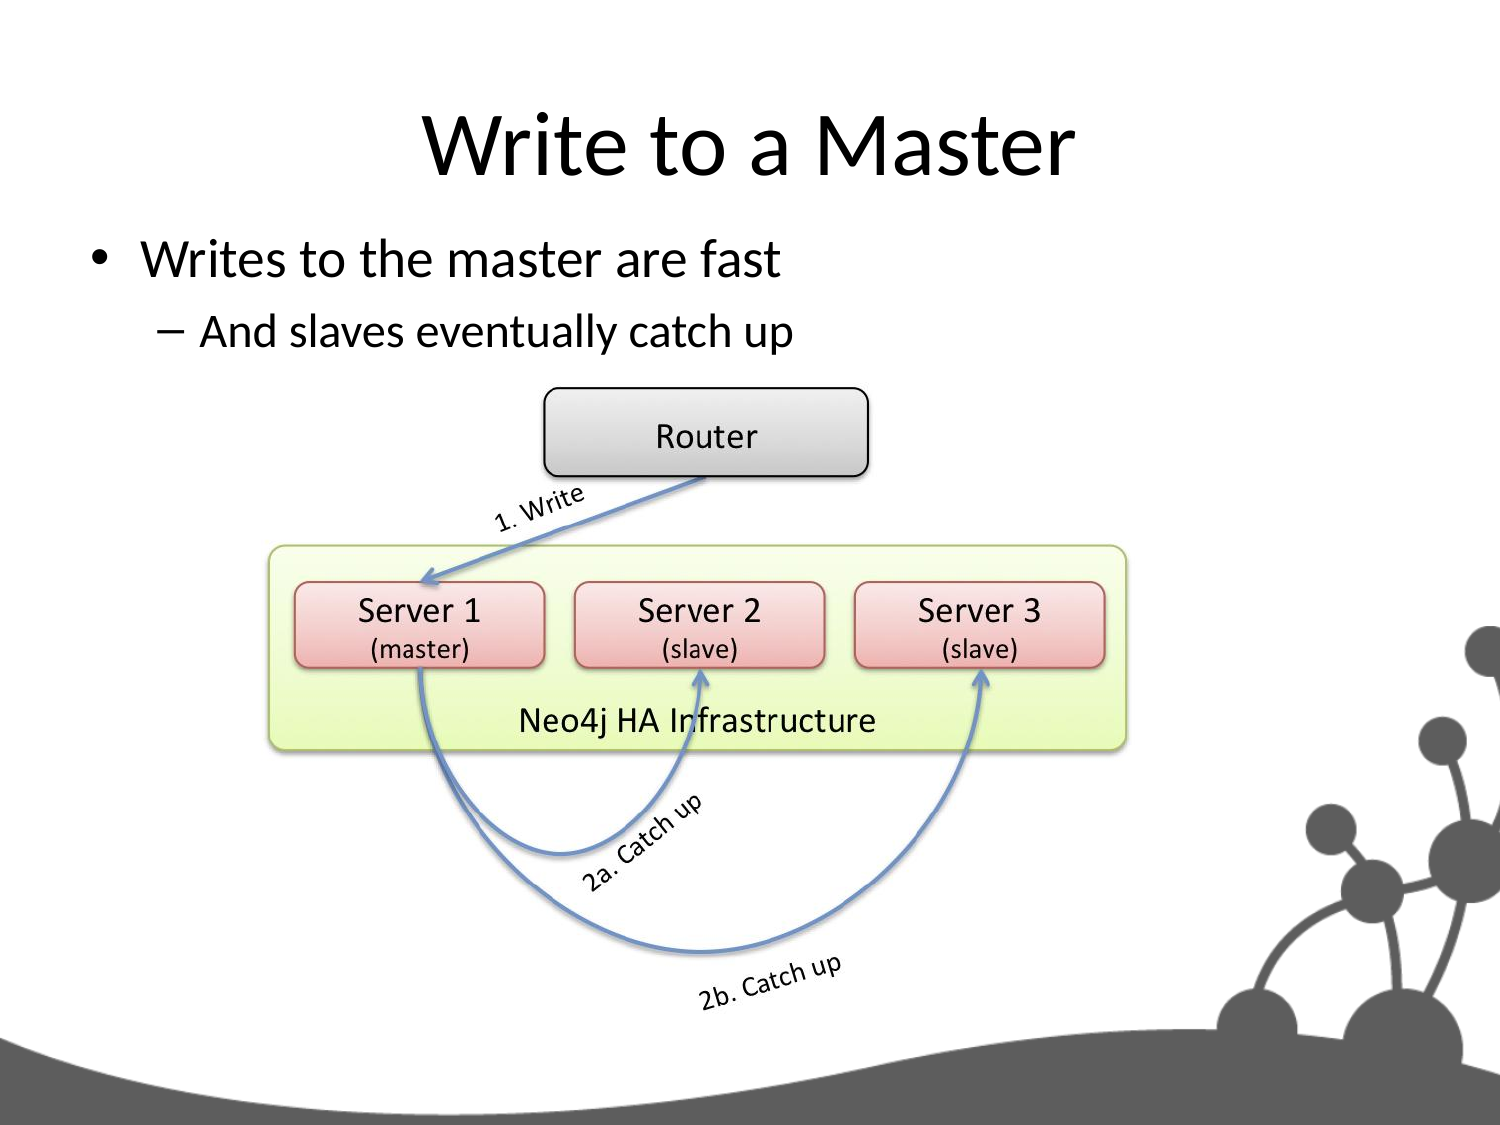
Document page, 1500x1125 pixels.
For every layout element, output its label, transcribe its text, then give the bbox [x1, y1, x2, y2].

title Write to a Master [75, 45, 1425, 215]
list Writes to the master are fast And slaves eventually catch up [75, 215, 1425, 366]
picture [261, 382, 1136, 1029]
